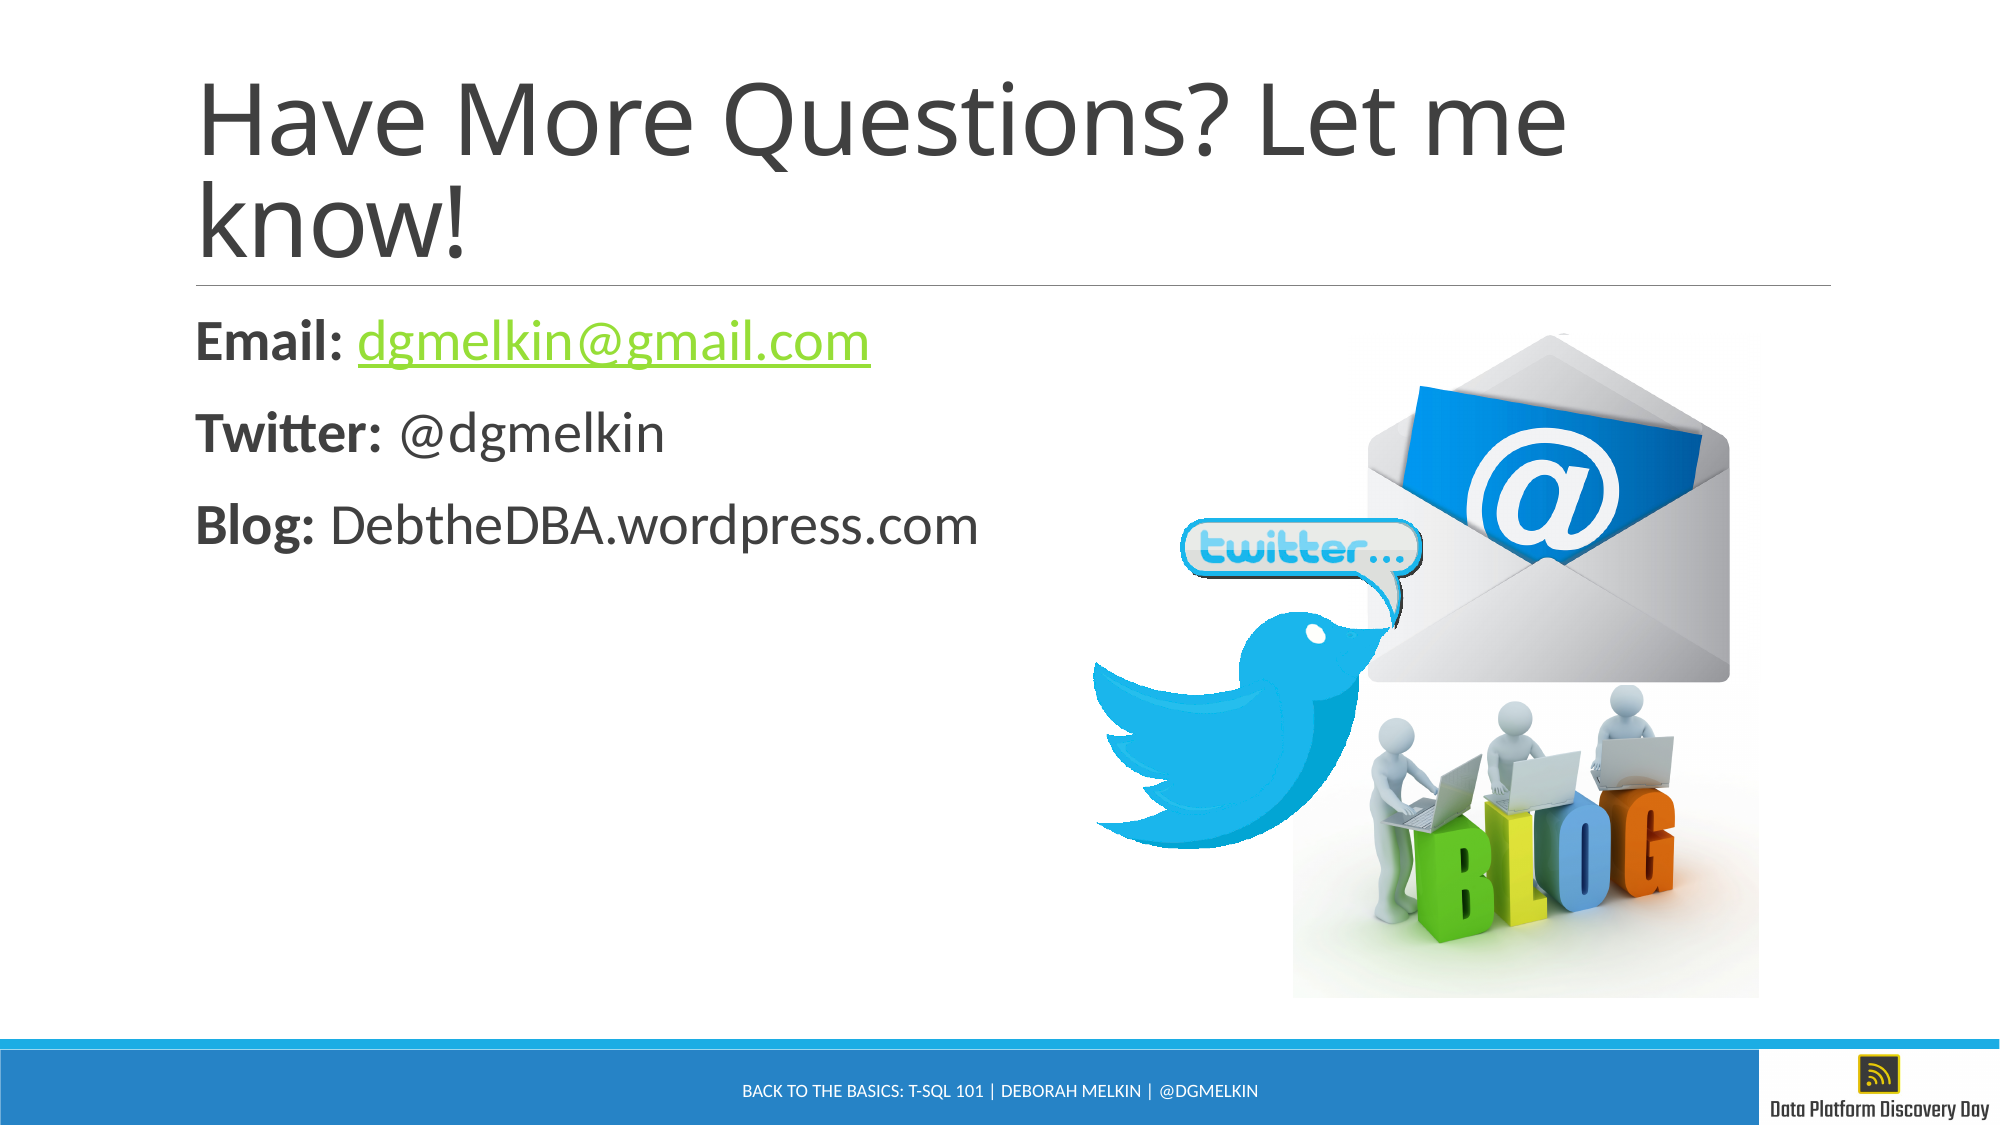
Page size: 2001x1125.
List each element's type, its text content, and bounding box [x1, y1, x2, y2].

picture [1091, 333, 1762, 999]
title Have More Questions? Let me know! [180, 47, 1830, 285]
list Email: dgmelkin@gmail.com Twitter: @dgmelkin Blog: DebtheDBA.wordpress.com [180, 302, 1830, 963]
footer Back to the Basics: T-SQL 101 | Deborah Melkin | @dgmelkin [604, 1059, 1396, 1120]
